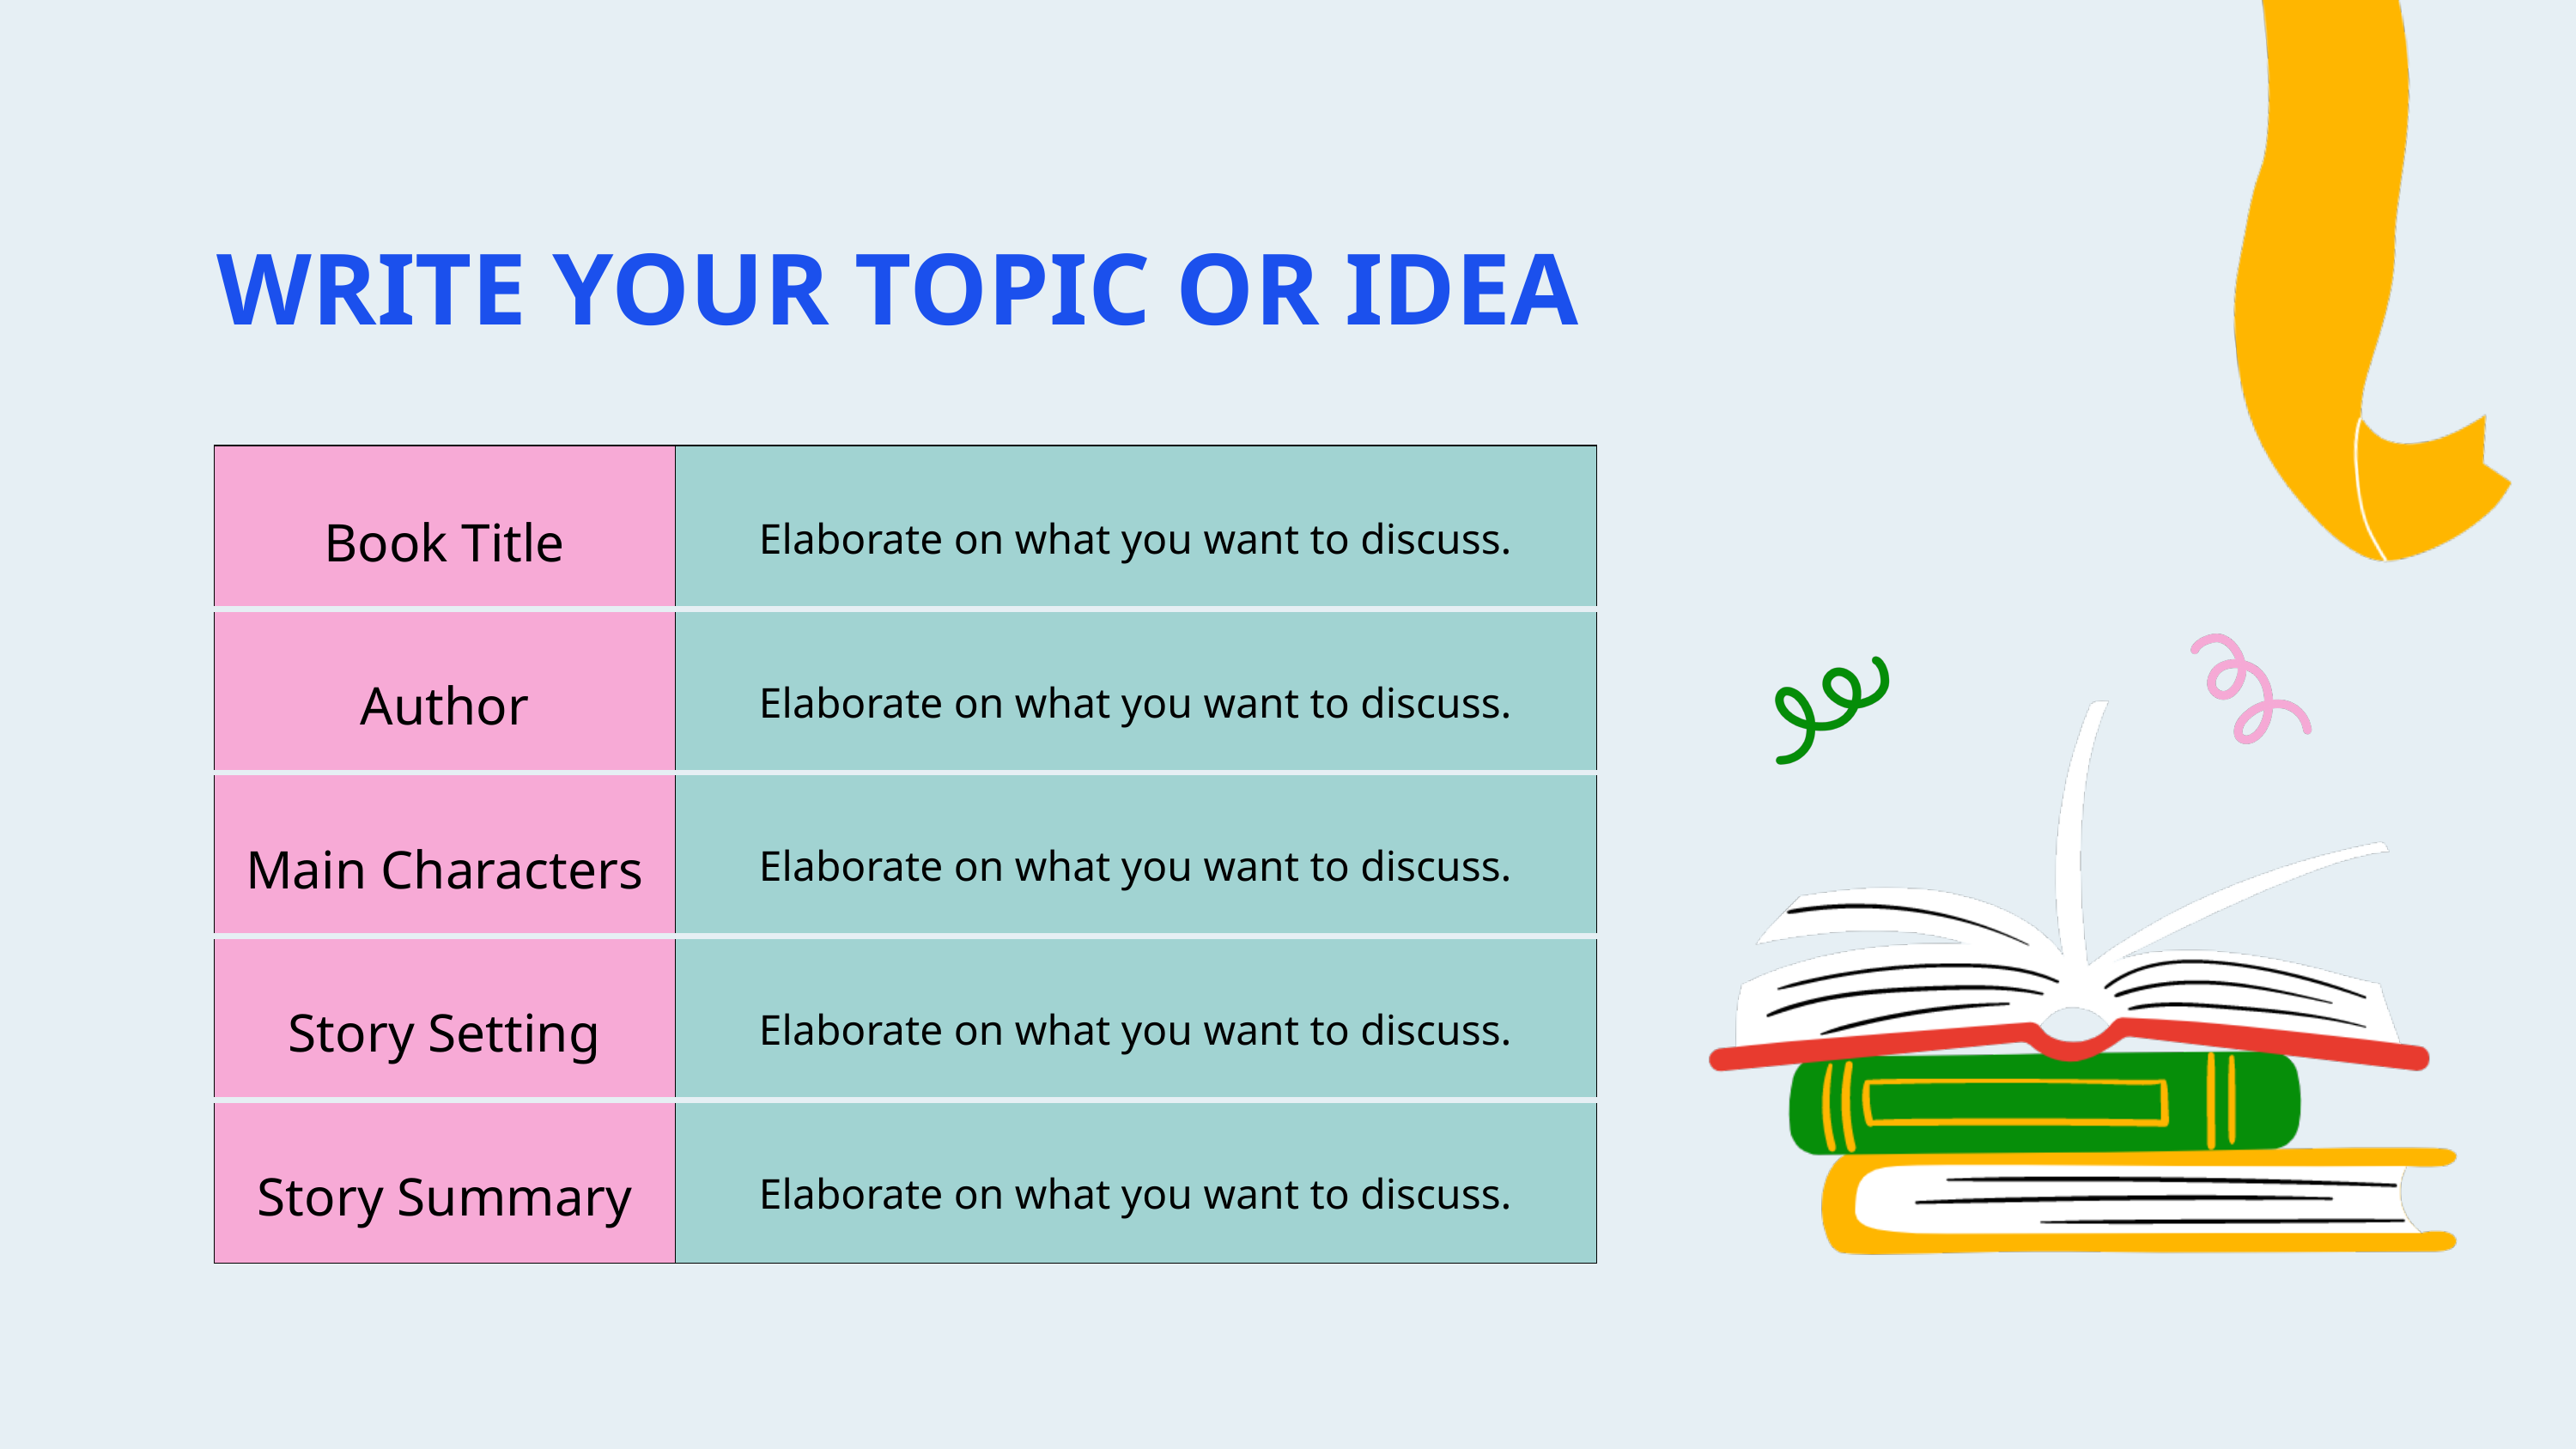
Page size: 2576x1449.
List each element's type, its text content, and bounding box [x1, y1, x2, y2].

picture [1698, 622, 2474, 1264]
table_cell Elaborate on what you want to discuss. [676, 1103, 1596, 1263]
table_cell Story Summary [215, 1103, 675, 1263]
table_header Book Title [215, 446, 675, 606]
table_cell Elaborate on what you want to discuss. [676, 775, 1596, 933]
table_cell Elaborate on what you want to discuss. [676, 612, 1596, 770]
table_header Elaborate on what you want to discuss. [676, 446, 1596, 606]
table_cell Elaborate on what you want to discuss. [676, 939, 1596, 1097]
table_cell Story Setting [215, 939, 675, 1097]
picture [1893, 0, 2576, 589]
table_cell Author [215, 612, 675, 770]
text_box WRITE YOUR TOPIC OR IDEA [120, 182, 1676, 345]
table_cell Main Characters [215, 775, 675, 933]
